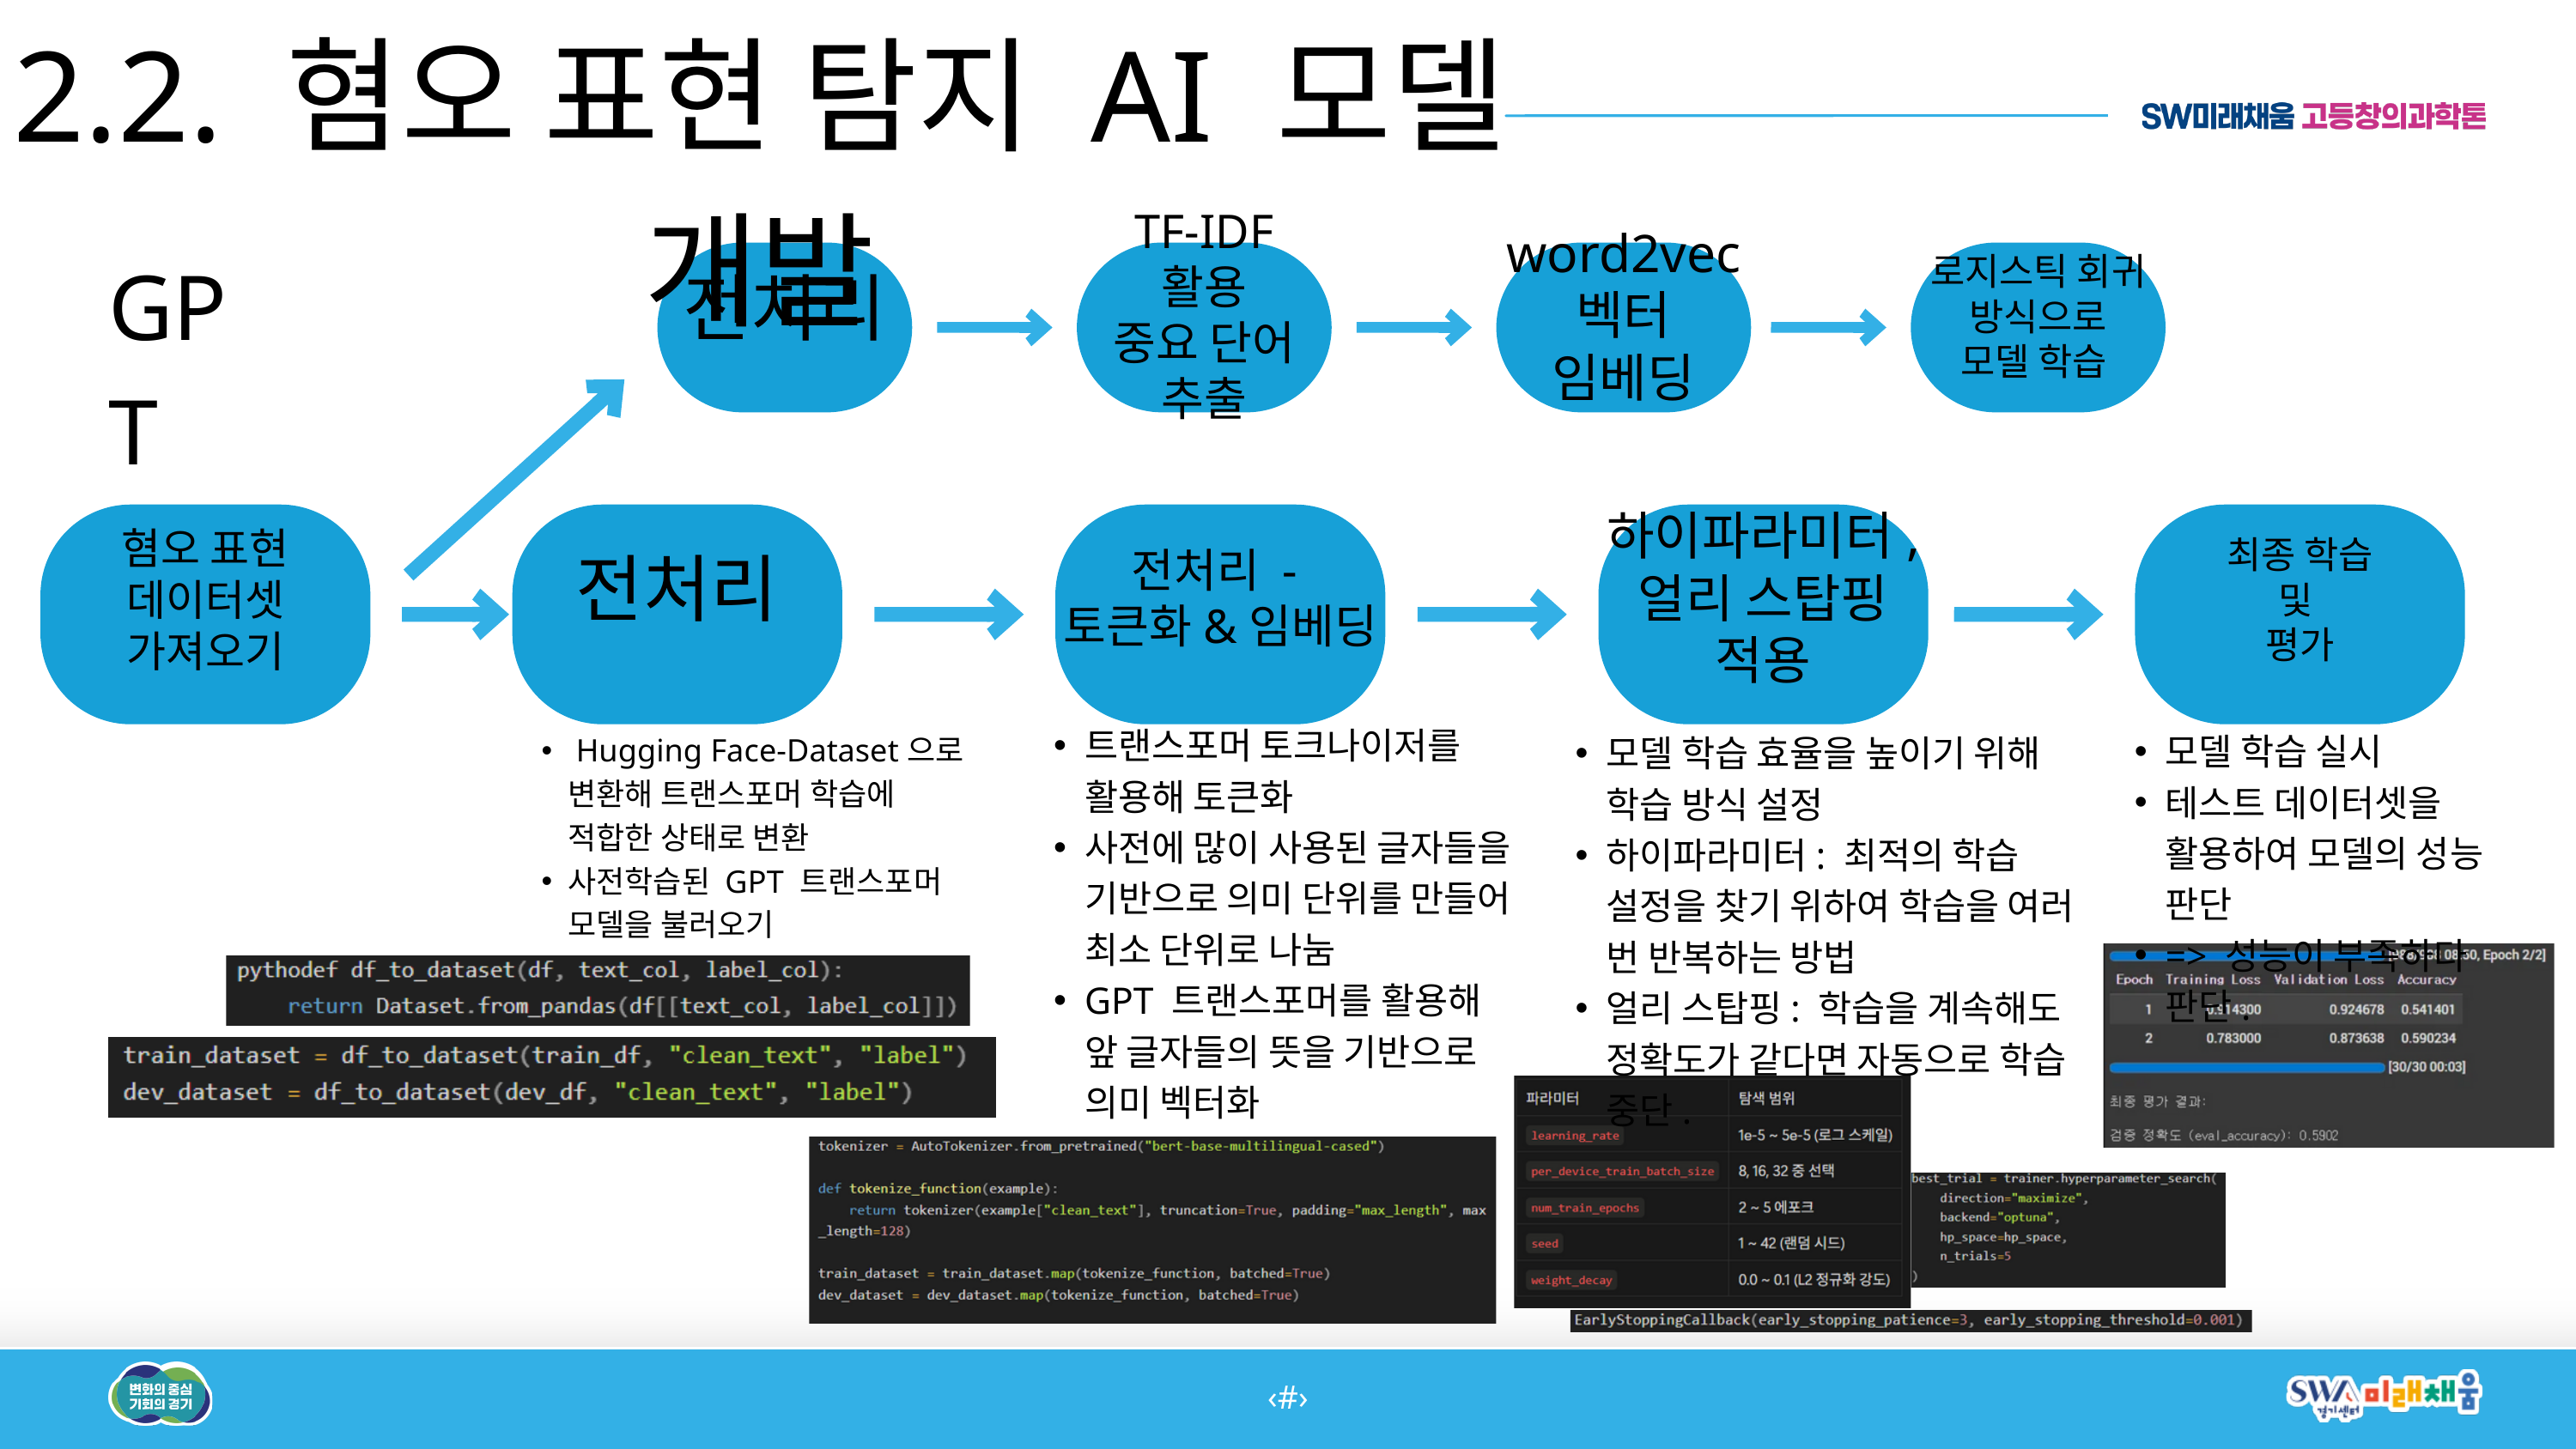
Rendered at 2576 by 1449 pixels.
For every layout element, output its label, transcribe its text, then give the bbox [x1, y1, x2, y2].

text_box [2135, 504, 2465, 724]
text_box [226, 955, 970, 1026]
text_box [2103, 943, 2555, 1148]
text_box 트랜스포머 토크나이저를 활용해 토큰화 사전에 많이 사용된 글자들을 기반으로 의미 단위를 만들어 최소 단위로 나눔 GPT 트랜스포머를 활용해 앞 글자들의 뜻을 기반으로 의미 벡터화 [1023, 715, 1518, 1124]
text_box [1514, 1076, 1911, 1285]
text_box 모델 학습 실시 테스트 데이터셋을 활용하여 모델의 성능 판단 => 성능이 부족하다 판단. [2103, 721, 2537, 1028]
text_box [1076, 242, 1333, 413]
text_box [1911, 1173, 2226, 1285]
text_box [1598, 504, 1929, 724]
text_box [657, 242, 913, 413]
text_box 모델 학습 효율을 높이기 위해 학습 방식 설정 하이파라미터: 최적의 학습 설정을 찾기 위하여 학습을 여러 번 반복하는 방법 얼리 스탑핑: 학습을 계속해도 정확도가 같다면 자동으로 학습 중단. [1544, 724, 2077, 1131]
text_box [512, 504, 843, 724]
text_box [0, 1355, 2576, 1449]
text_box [39, 504, 371, 724]
text_box [809, 1137, 1497, 1285]
text_box GPT [108, 233, 252, 503]
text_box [1202, 1368, 1374, 1428]
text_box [2108, 80, 2490, 140]
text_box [1054, 504, 1386, 724]
text_box [1771, 321, 1886, 334]
text_box 2.2. 혐오 표현 탐지 AI 모델 개발 [0, 0, 1520, 343]
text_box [1911, 242, 2166, 413]
text_box [408, 379, 625, 575]
text_box [108, 1037, 996, 1118]
text_box Hugging Face-Dataset으로 변환해 트랜스포머 학습에 적합한 상태로 변환 사전학습된 GPT 트랜스포머 모델을 불러오기 [514, 724, 970, 943]
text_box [0, 1287, 2576, 1347]
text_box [1496, 242, 1752, 413]
